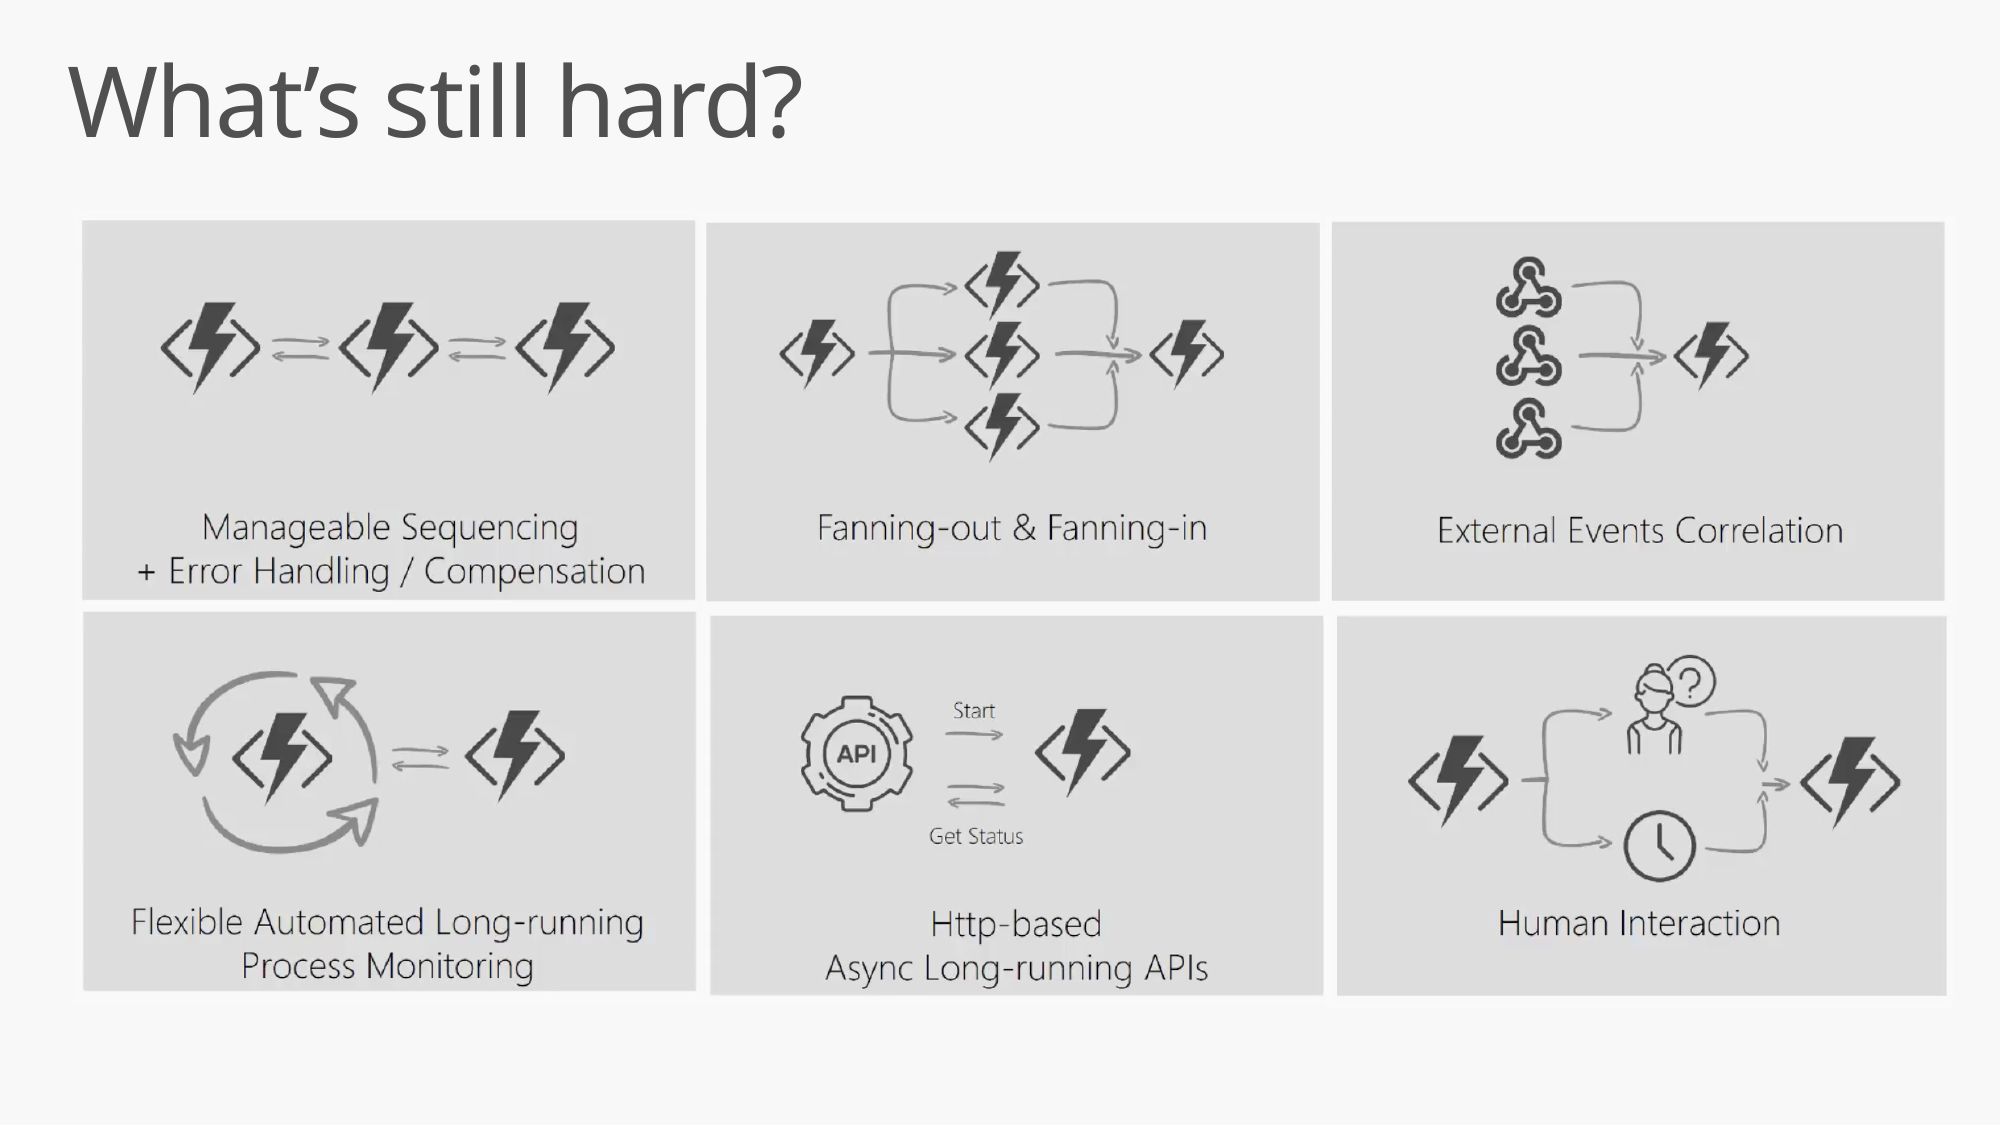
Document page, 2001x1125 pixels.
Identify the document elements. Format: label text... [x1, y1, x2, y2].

text_box What’s still hard? [44, 38, 1957, 186]
picture [74, 210, 1957, 1008]
